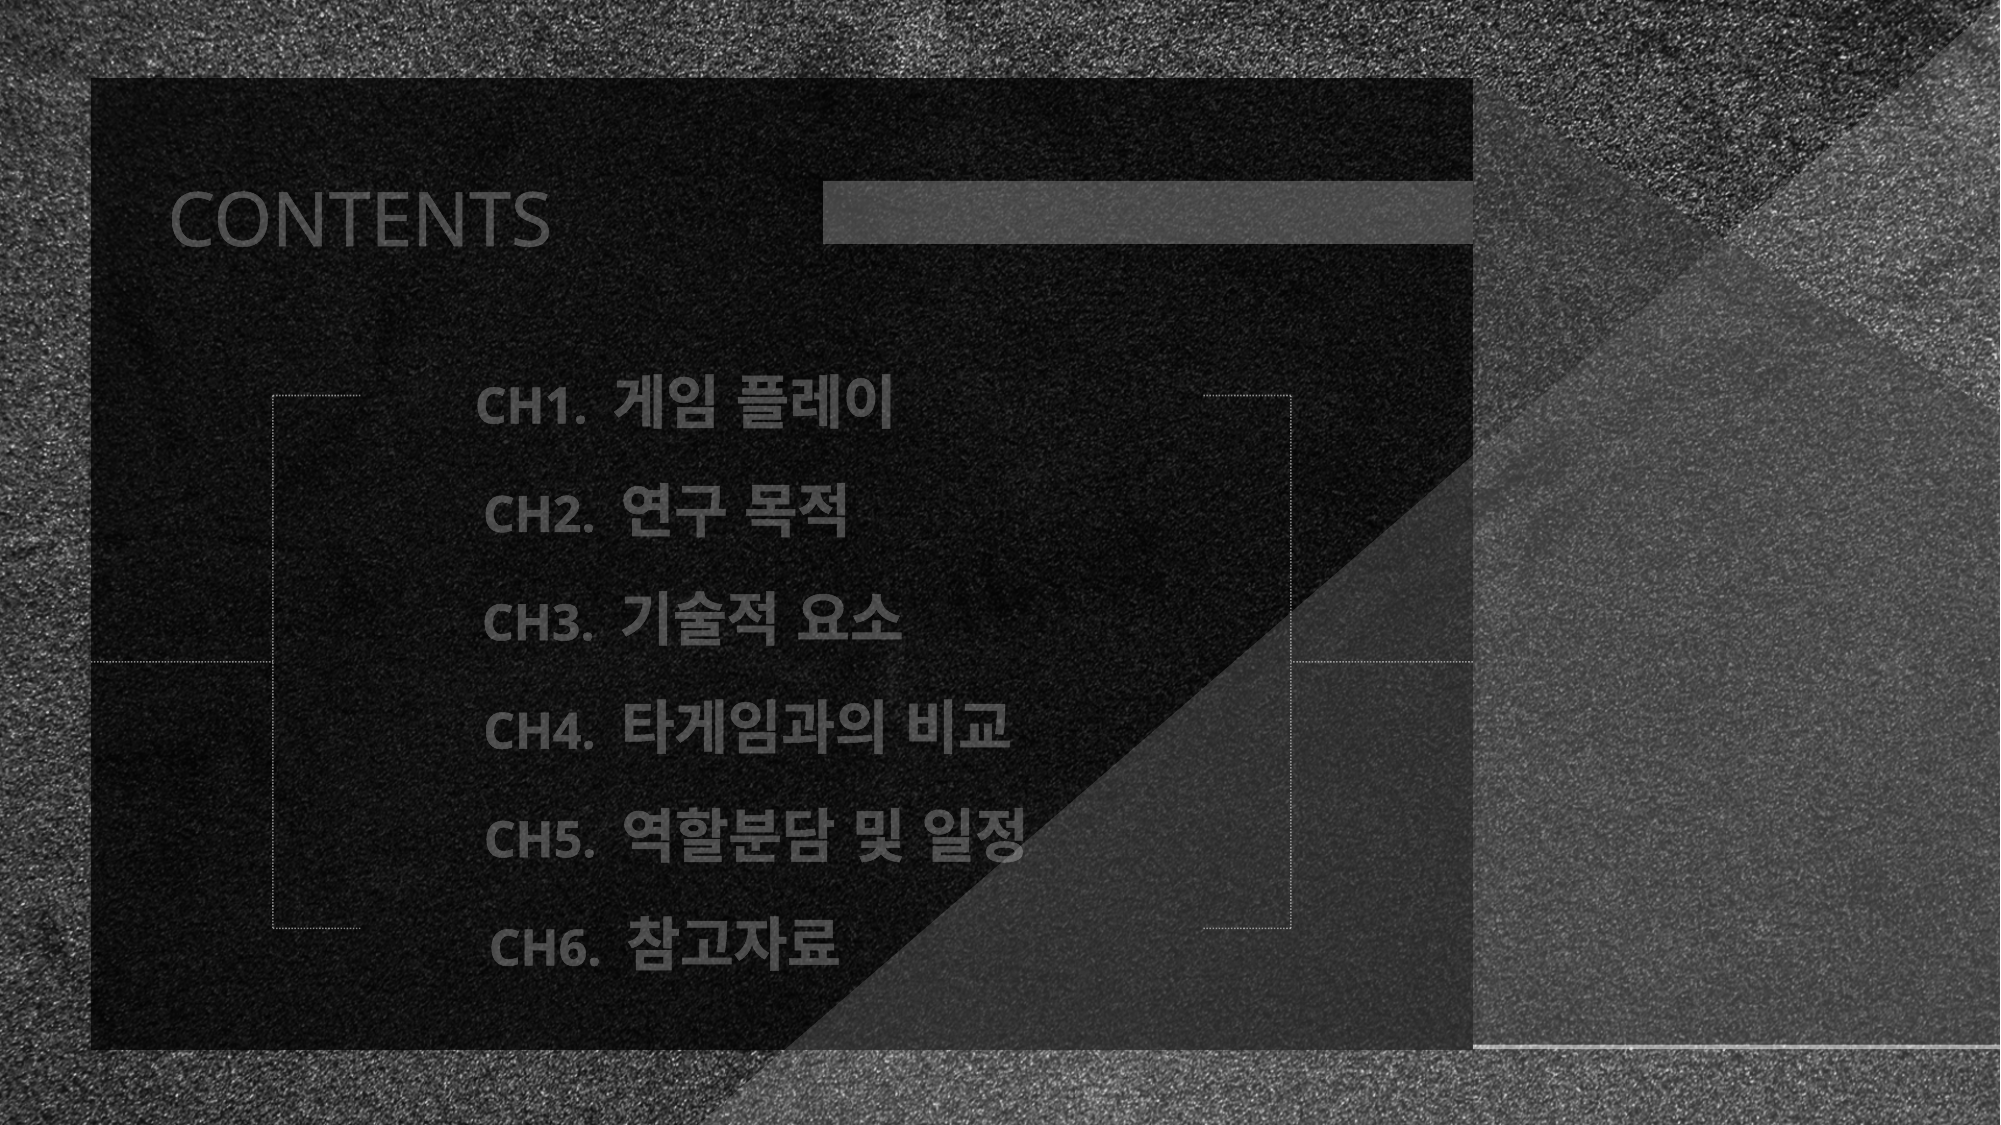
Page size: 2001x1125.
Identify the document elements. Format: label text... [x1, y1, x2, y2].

text_box CH6. 참고자료 [473, 929, 856, 985]
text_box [90, 357, 1473, 929]
text_box CONTENTS [152, 163, 746, 269]
picture [0, 0, 1998, 1125]
